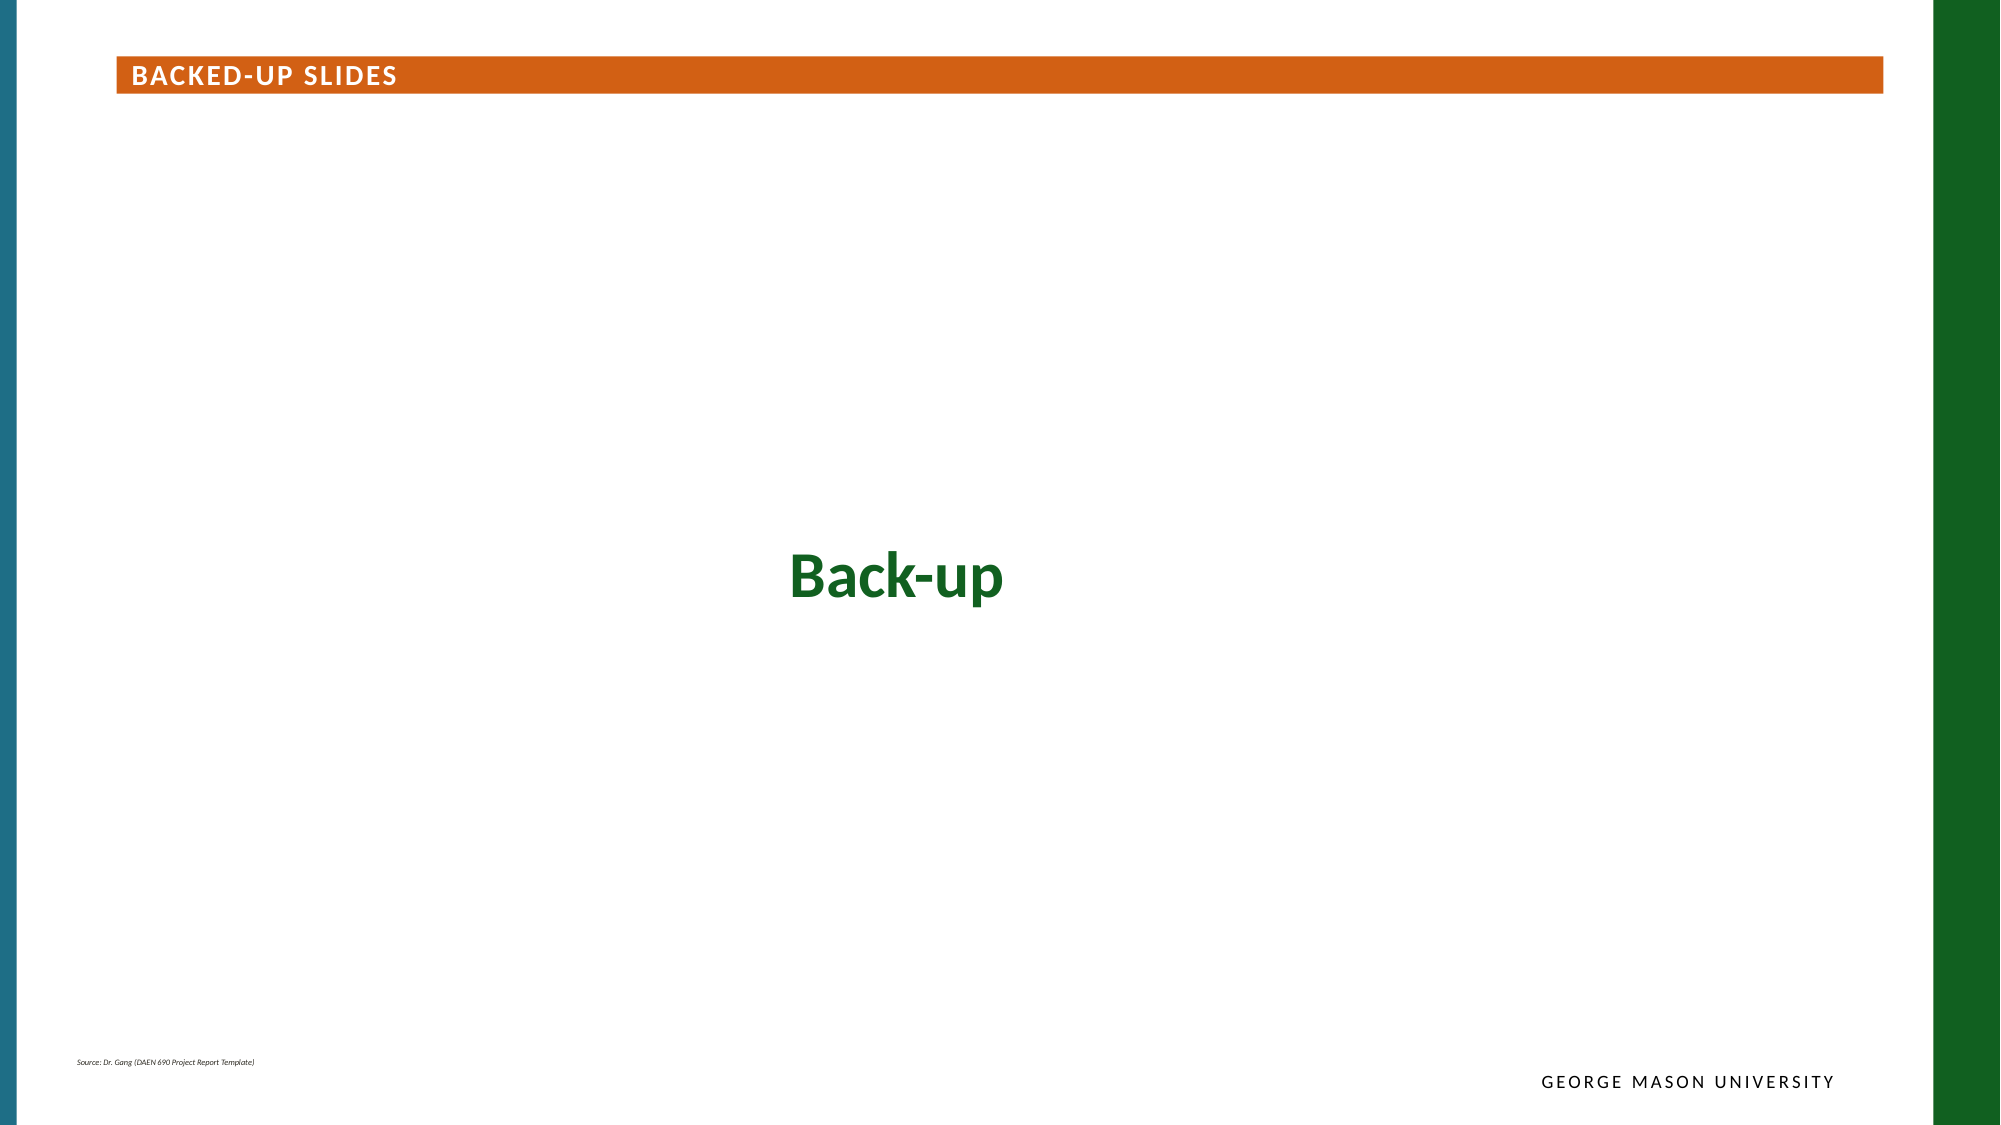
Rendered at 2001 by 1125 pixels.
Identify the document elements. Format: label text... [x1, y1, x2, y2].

text_box Source: Dr. Gang (DAEN 690 Project Report Template) [62, 1050, 600, 1075]
list Backed-up slides [116, 56, 1884, 94]
text_box Back-up [774, 524, 1088, 619]
